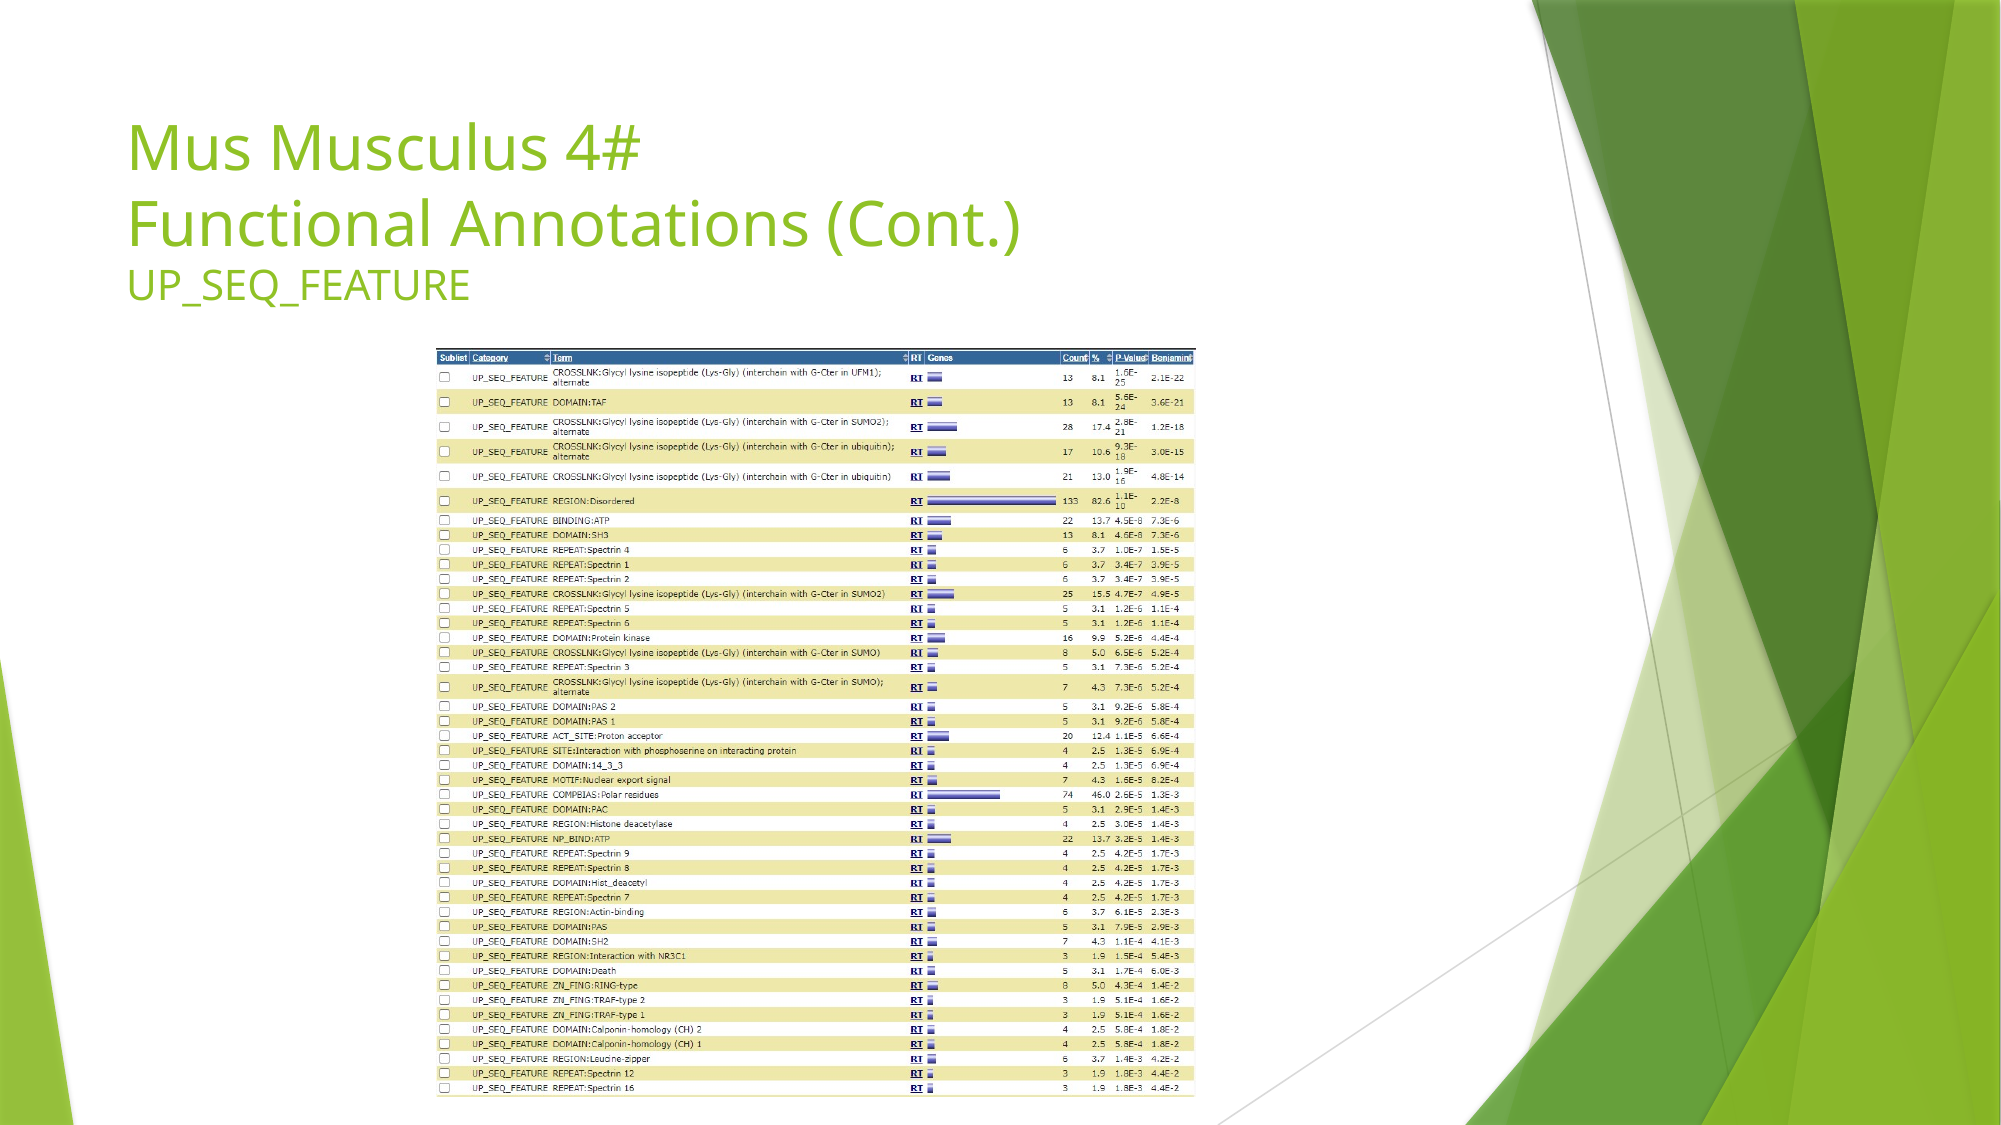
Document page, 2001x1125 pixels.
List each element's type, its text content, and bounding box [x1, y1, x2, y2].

title Mus Musculus 4# Functional Annotations (Cont.) UP_SEQ_FEATURE [111, 99, 1522, 317]
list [436, 347, 1197, 1098]
